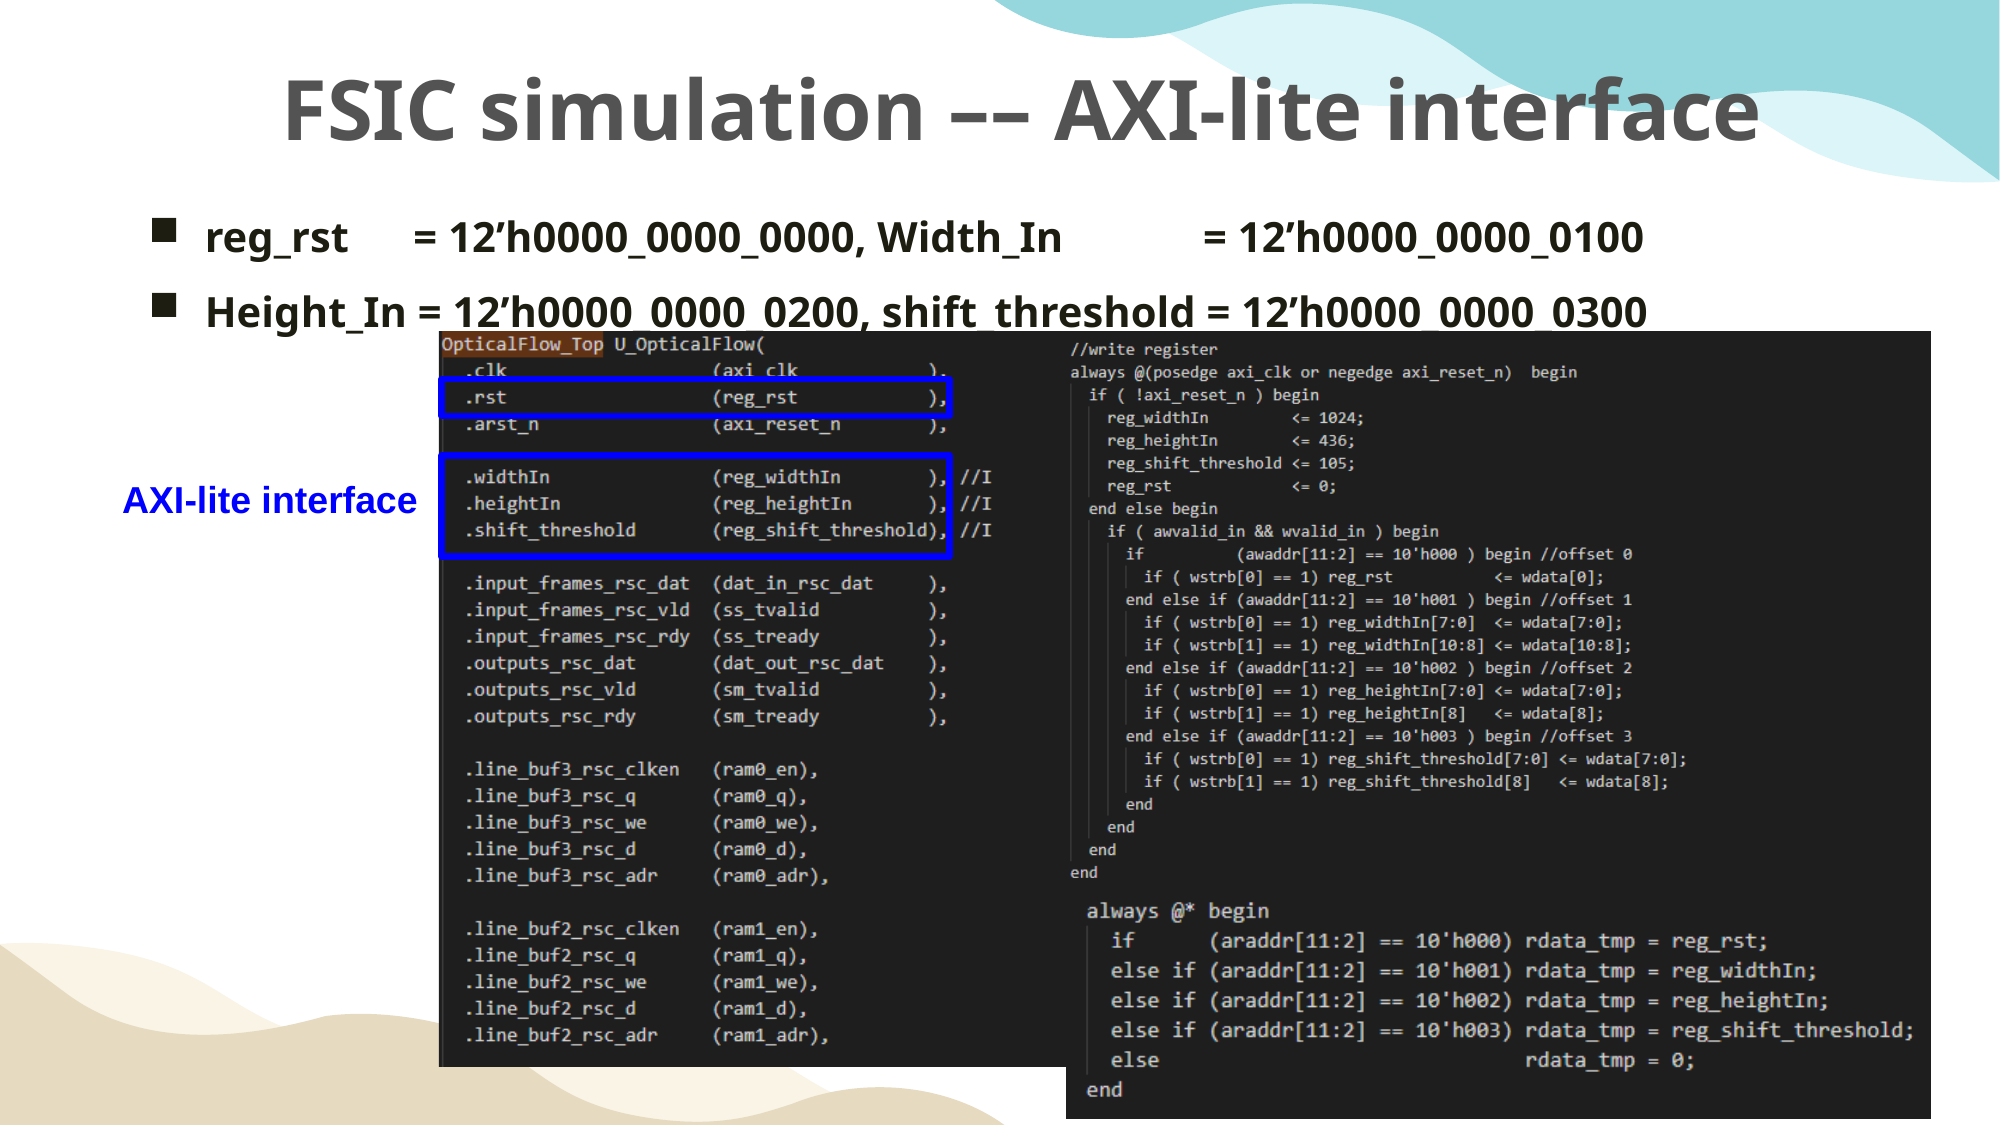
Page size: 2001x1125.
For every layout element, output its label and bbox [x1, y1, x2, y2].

text_box [133, 58, 1889, 343]
text_box [107, 468, 435, 528]
picture [438, 330, 1932, 1120]
